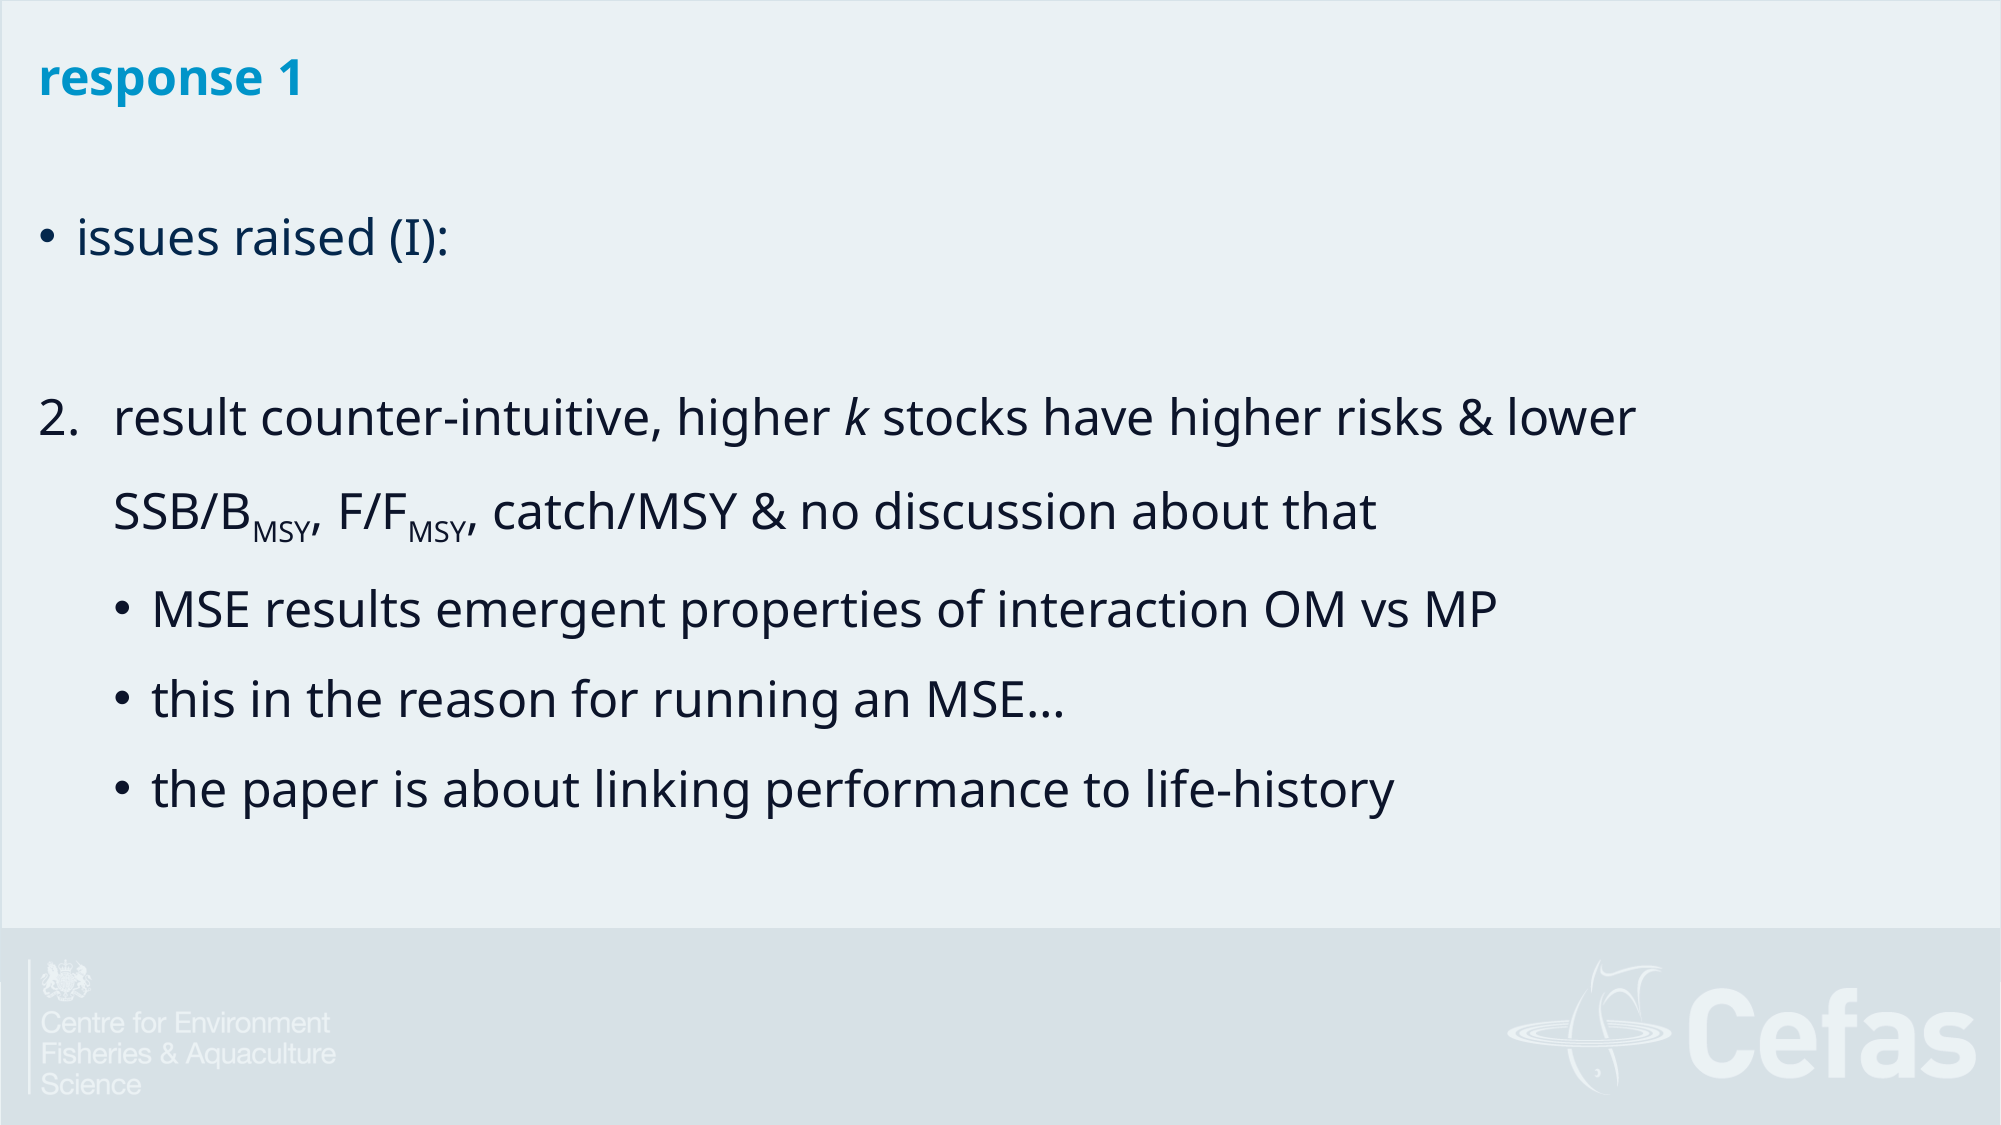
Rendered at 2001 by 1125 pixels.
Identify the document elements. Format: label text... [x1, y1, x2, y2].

text_box issues raised (I): constant steepness h=0.75, should be species specific result counter-intuitive, higher k stocks have higher risks & lower SSB/BMSY, F/FMSY, catch/MSY & no discussion about that MSE results emergent properties of interaction OM vs MP this in the reason for running an MSE… the paper is about linking performance to life-history [23, 168, 1749, 882]
text_box response 1 [23, 17, 1983, 134]
